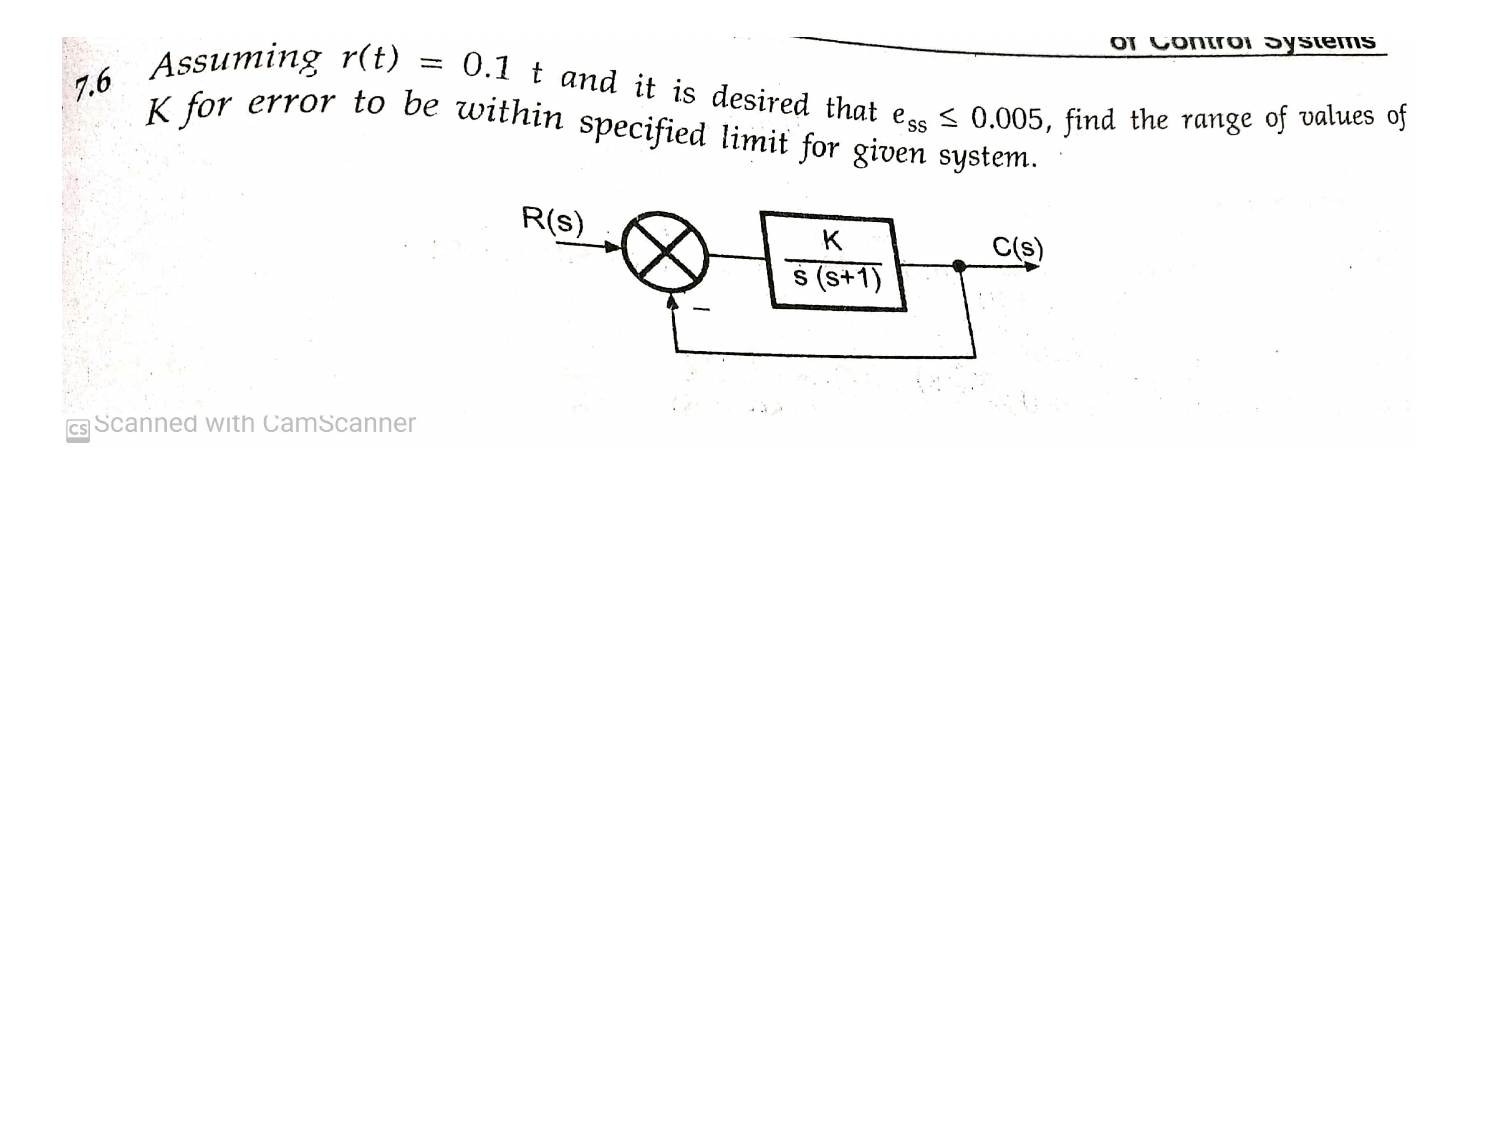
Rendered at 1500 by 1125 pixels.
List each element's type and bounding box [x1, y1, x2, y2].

list [62, 37, 1413, 447]
